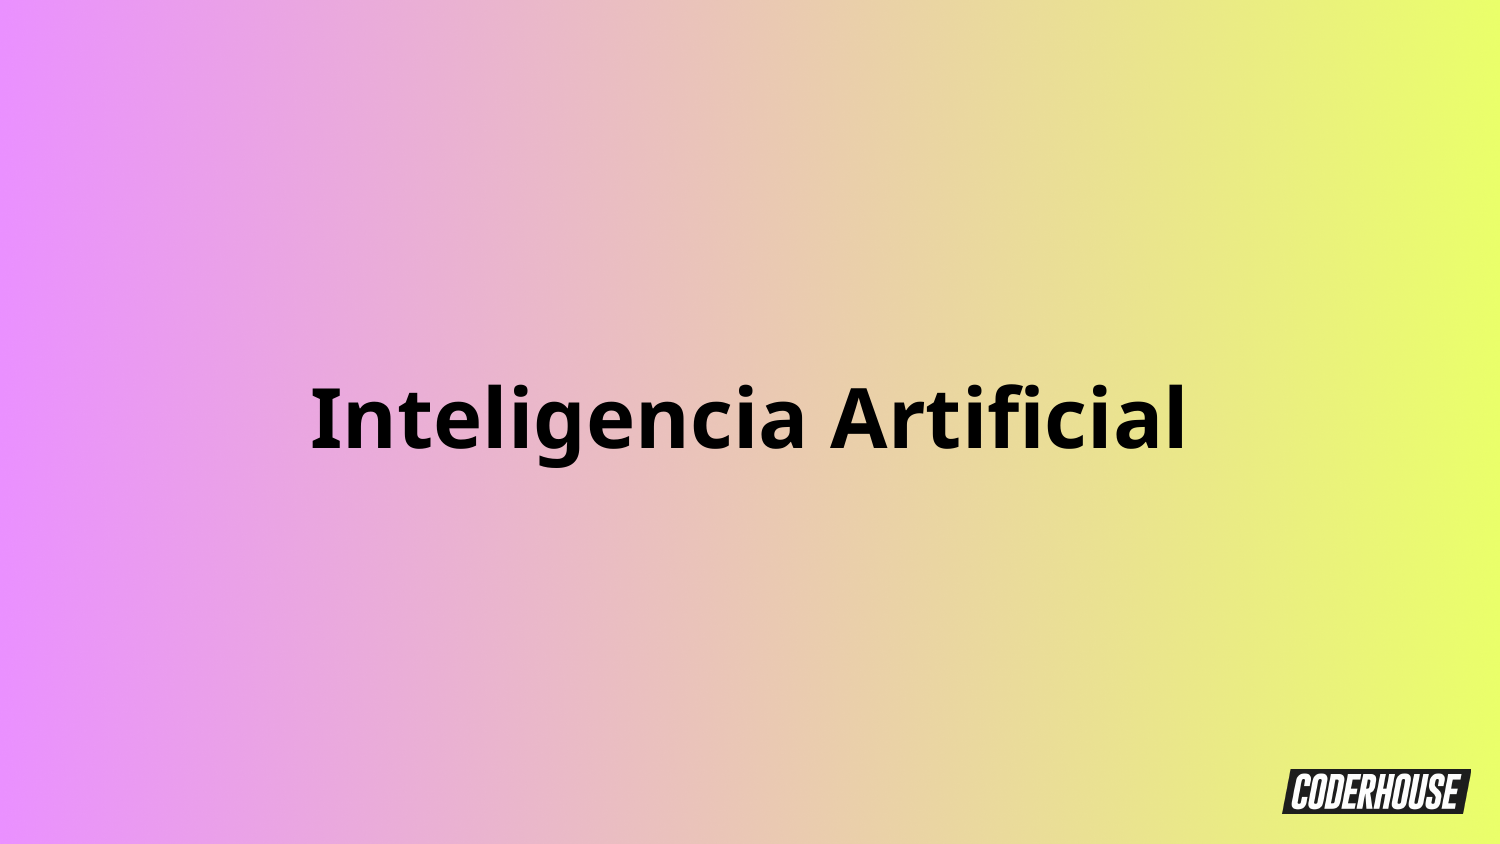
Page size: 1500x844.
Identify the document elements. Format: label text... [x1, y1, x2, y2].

text_box Inteligencia Artificial [239, 361, 1261, 482]
picture [0, 0, 1500, 844]
